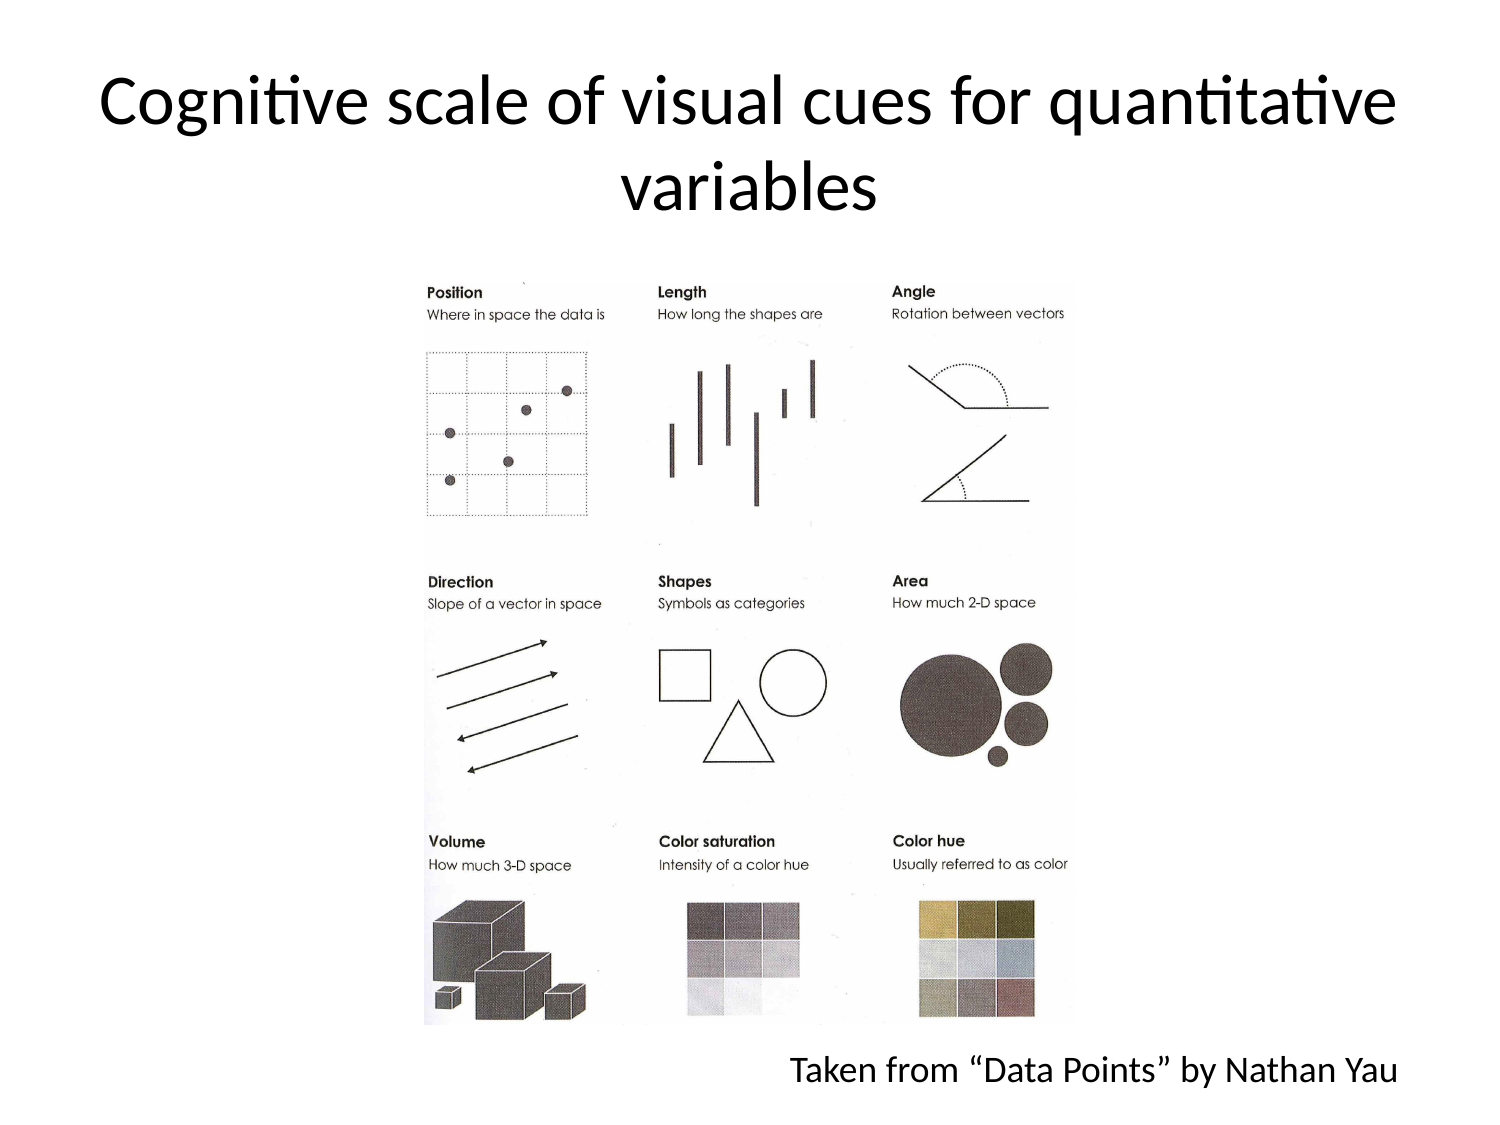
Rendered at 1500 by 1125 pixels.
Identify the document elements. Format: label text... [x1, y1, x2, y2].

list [74, 282, 1426, 1026]
text_box Taken from “Data Points” by Nathan Yau [774, 1037, 1431, 1098]
title Cognitive scale of visual cues for quantitative variables [75, 45, 1425, 233]
